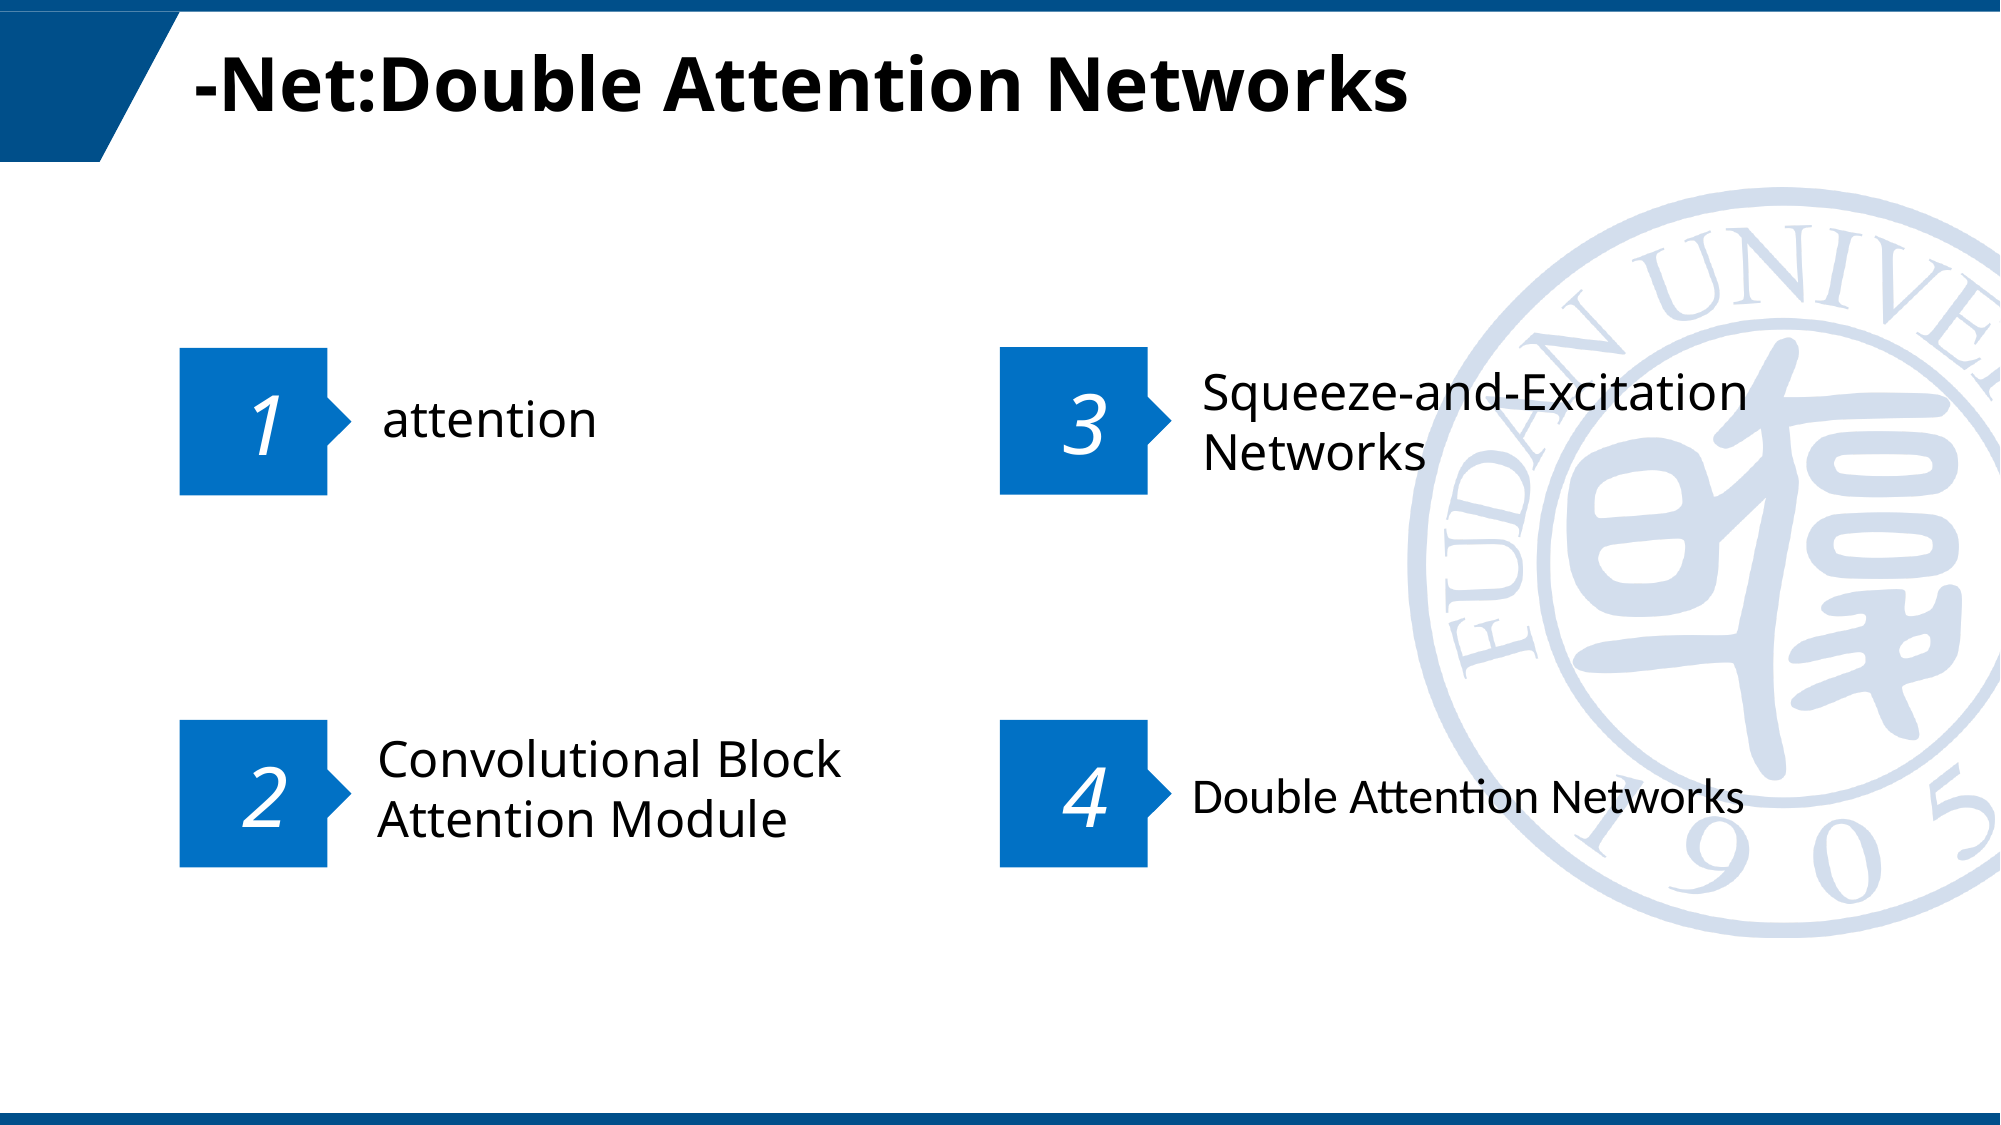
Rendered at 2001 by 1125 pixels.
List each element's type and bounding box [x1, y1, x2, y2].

text_box [179, 347, 617, 496]
text_box [179, 719, 881, 868]
text_box [999, 719, 1764, 868]
text_box [999, 346, 1791, 495]
